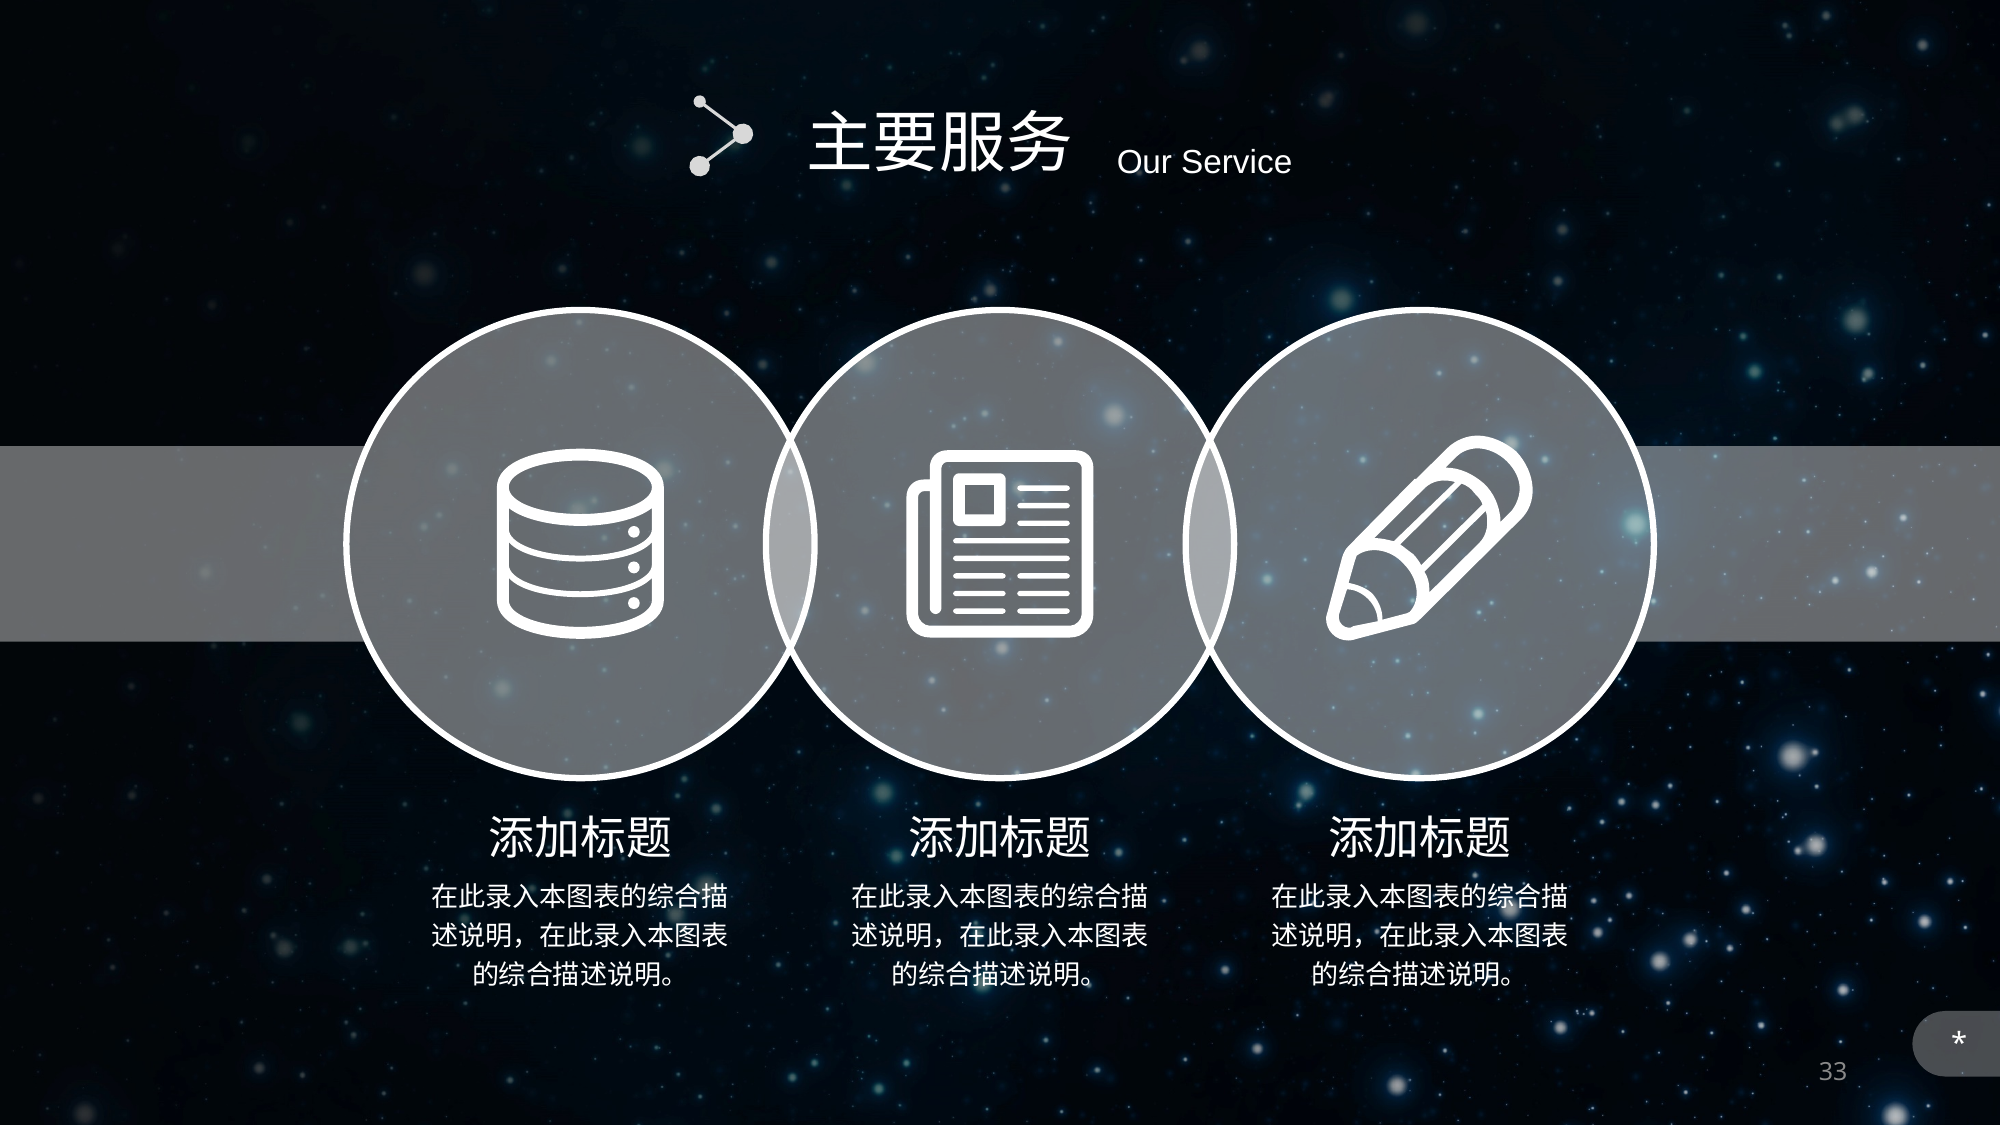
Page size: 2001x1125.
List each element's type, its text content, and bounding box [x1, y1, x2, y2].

picture [0, 0, 2000, 446]
text_box [346, 309, 790, 779]
text_box 在此录入本图表的综合描述说明，在此录入本图表的综合描述说明。 [405, 865, 755, 997]
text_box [906, 450, 1094, 638]
text_box [765, 309, 1210, 779]
text_box [1326, 435, 1533, 641]
slide_number 33 [1412, 1042, 1863, 1103]
text_box * [1925, 1018, 2000, 1065]
text_box 主要服务 [790, 92, 1089, 188]
text_box Our Service [1101, 132, 1481, 188]
text_box 在此录入本图表的综合描述说明，在此录入本图表的综合描述说明。 [1245, 865, 1594, 997]
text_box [496, 448, 664, 639]
text_box [1633, 446, 2000, 642]
text_box [1912, 1010, 2000, 1077]
text_box 在此录入本图表的综合描述说明，在此录入本图表的综合描述说明。 [825, 865, 1175, 997]
text_box [0, 446, 367, 642]
text_box 添加标题 [893, 801, 1107, 865]
picture [0, 642, 2000, 1125]
text_box 添加标题 [1313, 801, 1527, 865]
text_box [699, 101, 743, 167]
text_box 添加标题 [473, 801, 687, 865]
text_box [1185, 309, 1654, 779]
